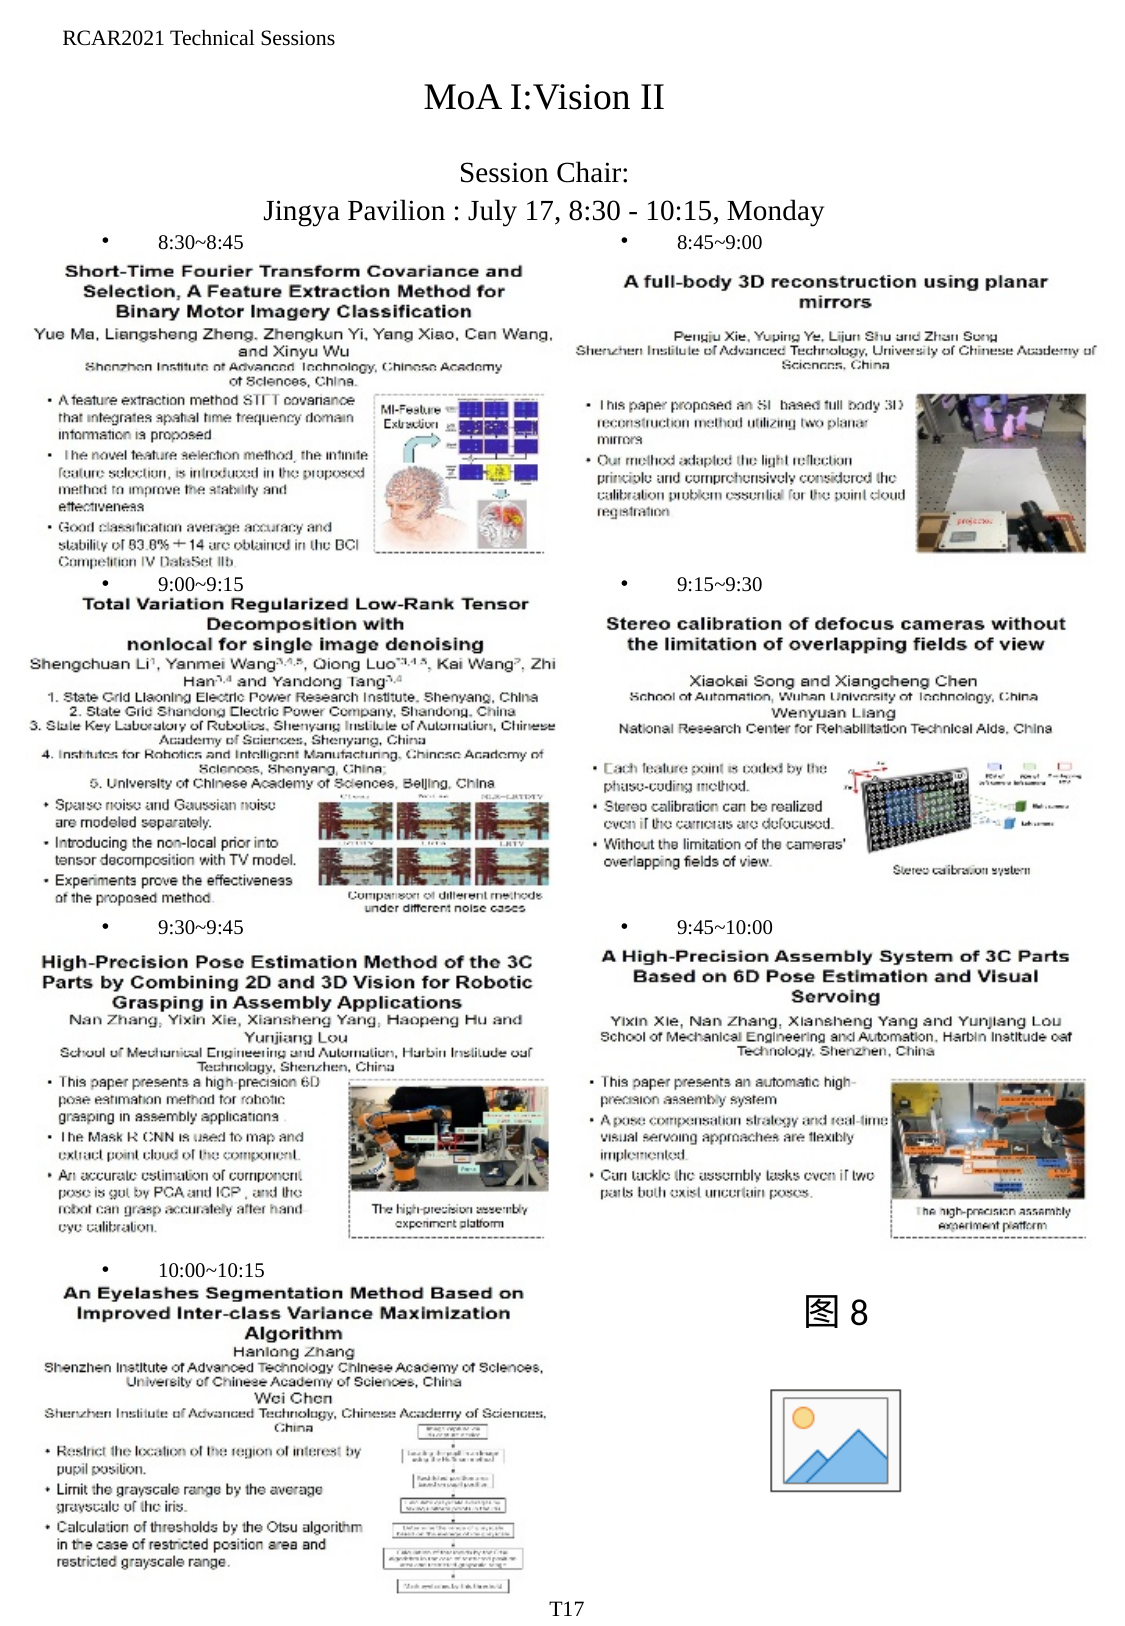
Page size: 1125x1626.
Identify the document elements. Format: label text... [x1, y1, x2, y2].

list MoA I:Vision II [47, 64, 1042, 145]
list Jingya Pavilion : July 17, 8:30 - 10:15, Monday [47, 183, 1042, 220]
picture [25, 936, 563, 1260]
list 9:45~10:00 [605, 924, 909, 935]
list Session Chair: [47, 145, 1042, 182]
list T17 [485, 1611, 649, 1623]
list 10:00~10:15 [86, 1268, 390, 1278]
picture [567, 251, 1106, 575]
list 9:00~9:15 [86, 583, 390, 593]
picture [567, 936, 1106, 1260]
list RCAR2021 Technical Sessions [47, 16, 447, 64]
list 8:30~8:45 [86, 220, 390, 250]
picture [25, 1279, 563, 1603]
list 8:45~9:00 [605, 220, 909, 250]
picture [25, 594, 563, 917]
picture [25, 251, 563, 575]
picture [567, 594, 1106, 917]
picture [567, 1279, 1106, 1603]
list 9:30~9:45 [86, 924, 390, 935]
list 9:15~9:30 [605, 583, 909, 593]
